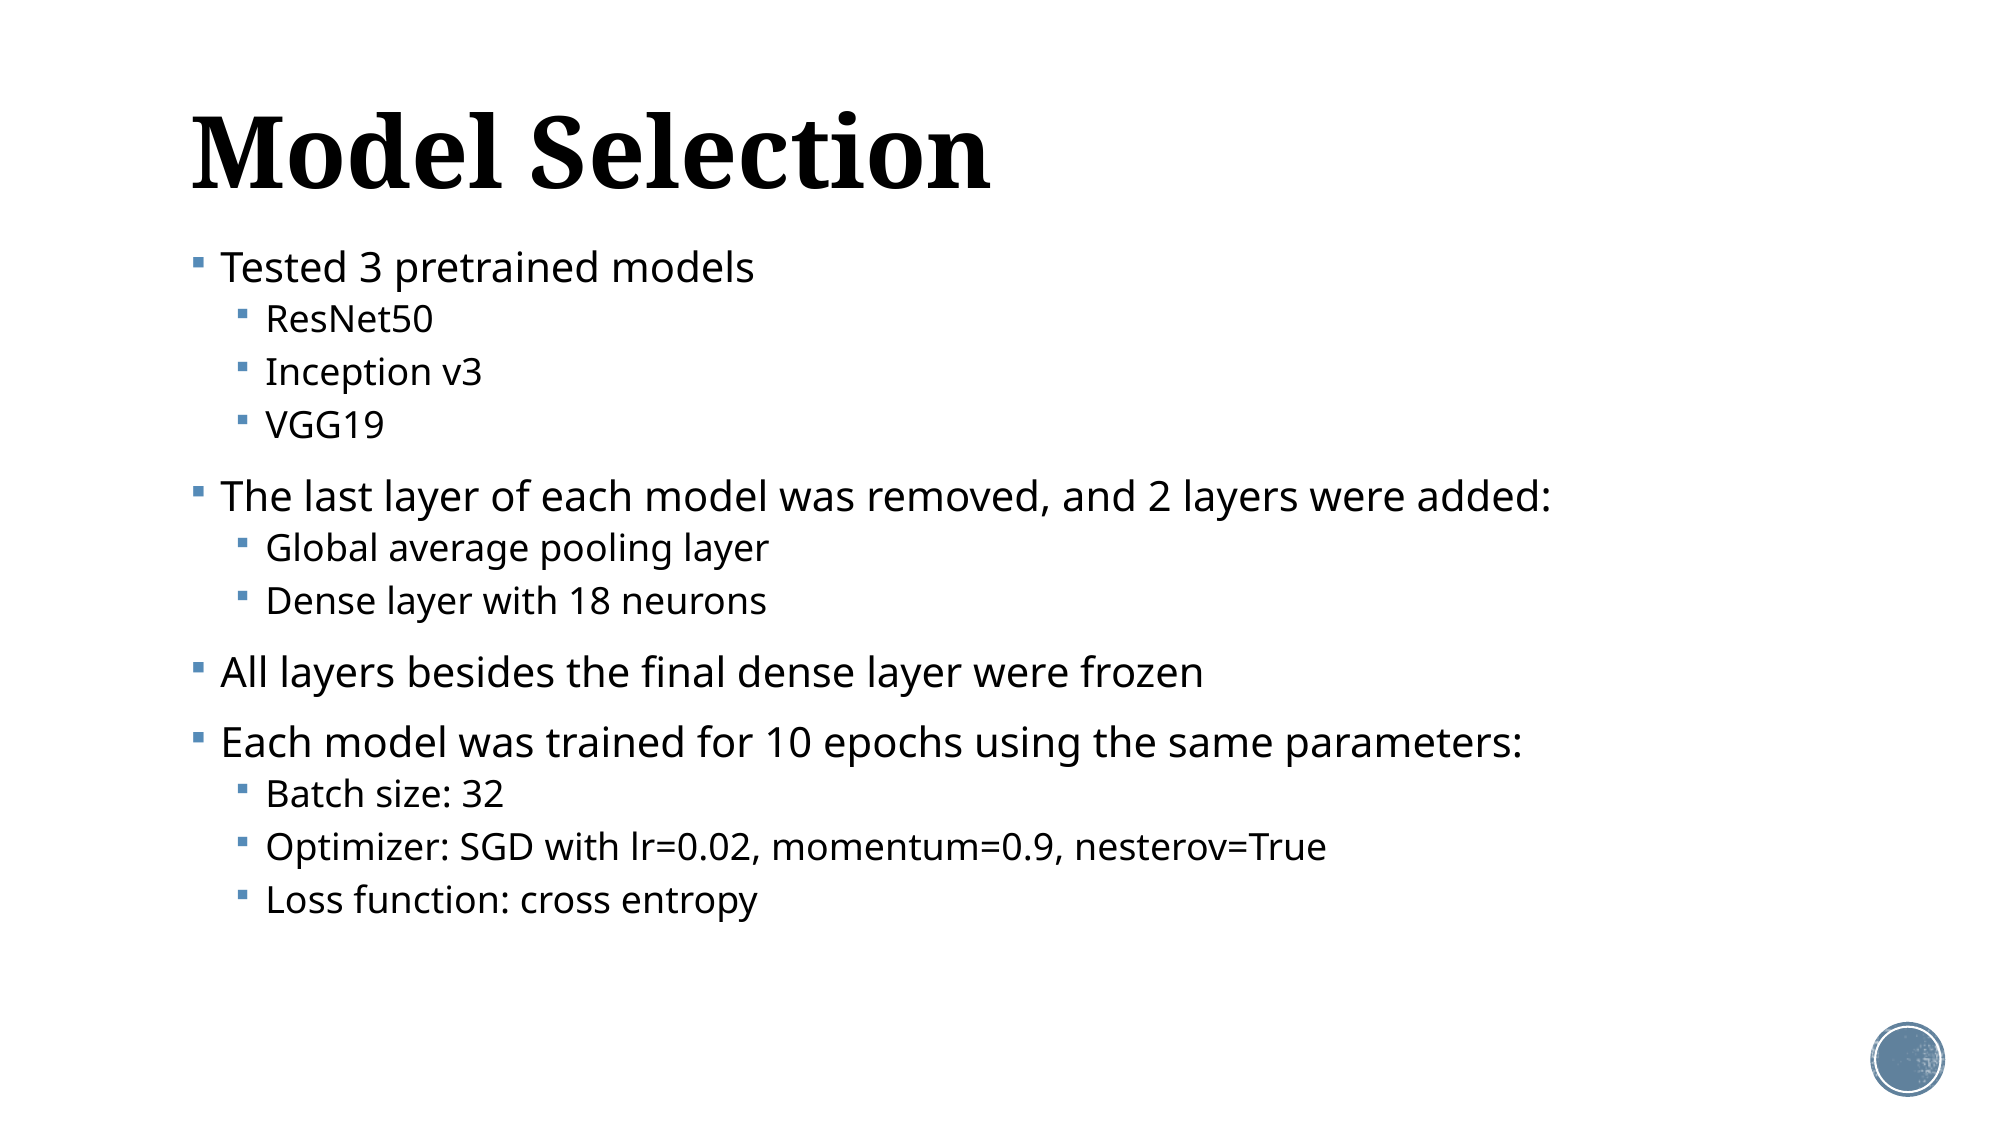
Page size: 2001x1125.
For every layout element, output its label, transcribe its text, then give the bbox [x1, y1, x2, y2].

list Tested 3 pretrained models ResNet50 Inception v3 VGG19 The last layer of each model was removed, and 2 layers were added: Global average pooling layer Dense layer with 18 neurons All layers besides the final dense layer were frozen Each model was trained for 10 epochs using the same parameters: Batch size: 32 Optimizer: SGD with lr=0.02, momentum=0.9, nesterov=True Loss function: cross entropy [175, 239, 1826, 1013]
title Model Selection [175, 79, 1053, 233]
